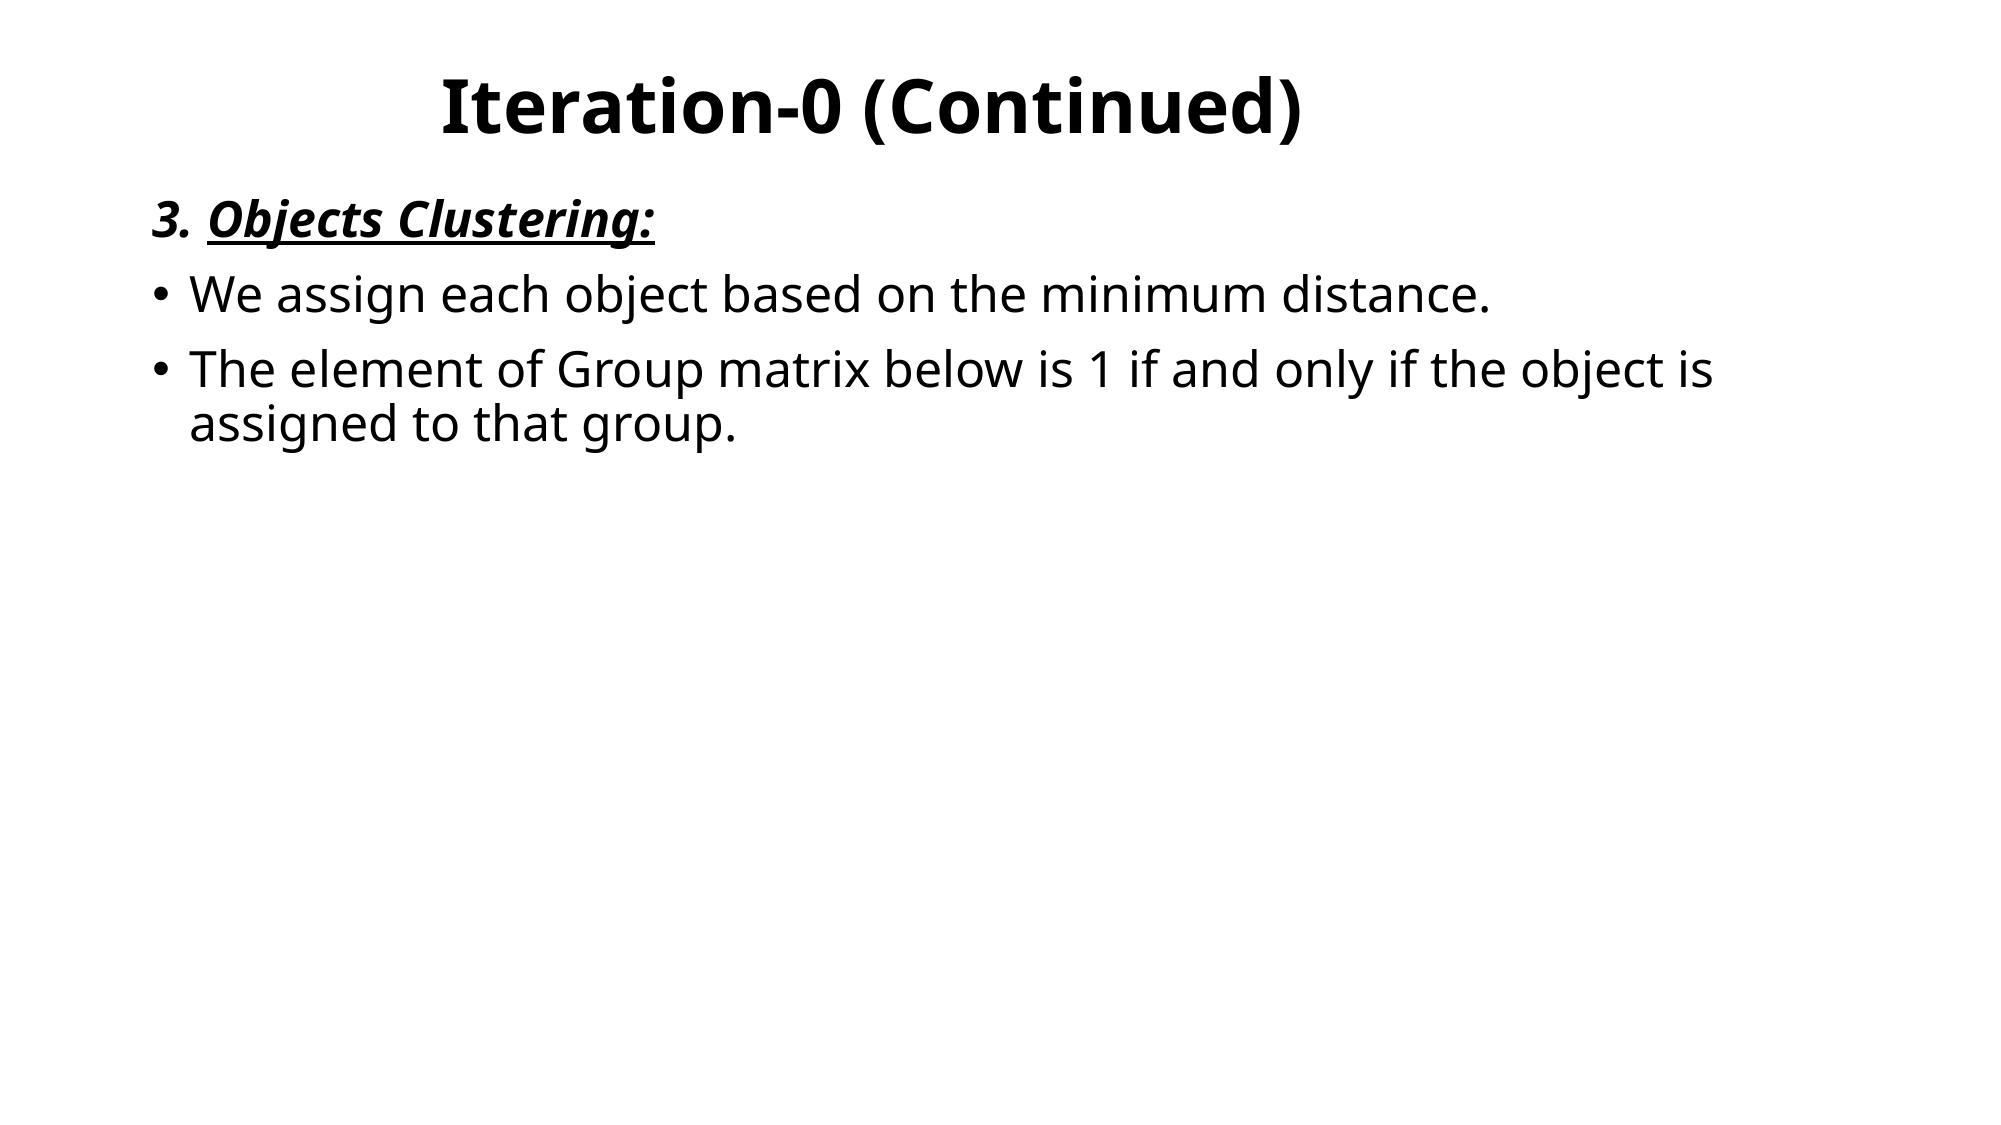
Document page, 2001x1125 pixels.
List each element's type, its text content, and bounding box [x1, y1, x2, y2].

title Iteration-0 (Continued) [137, 59, 1608, 158]
